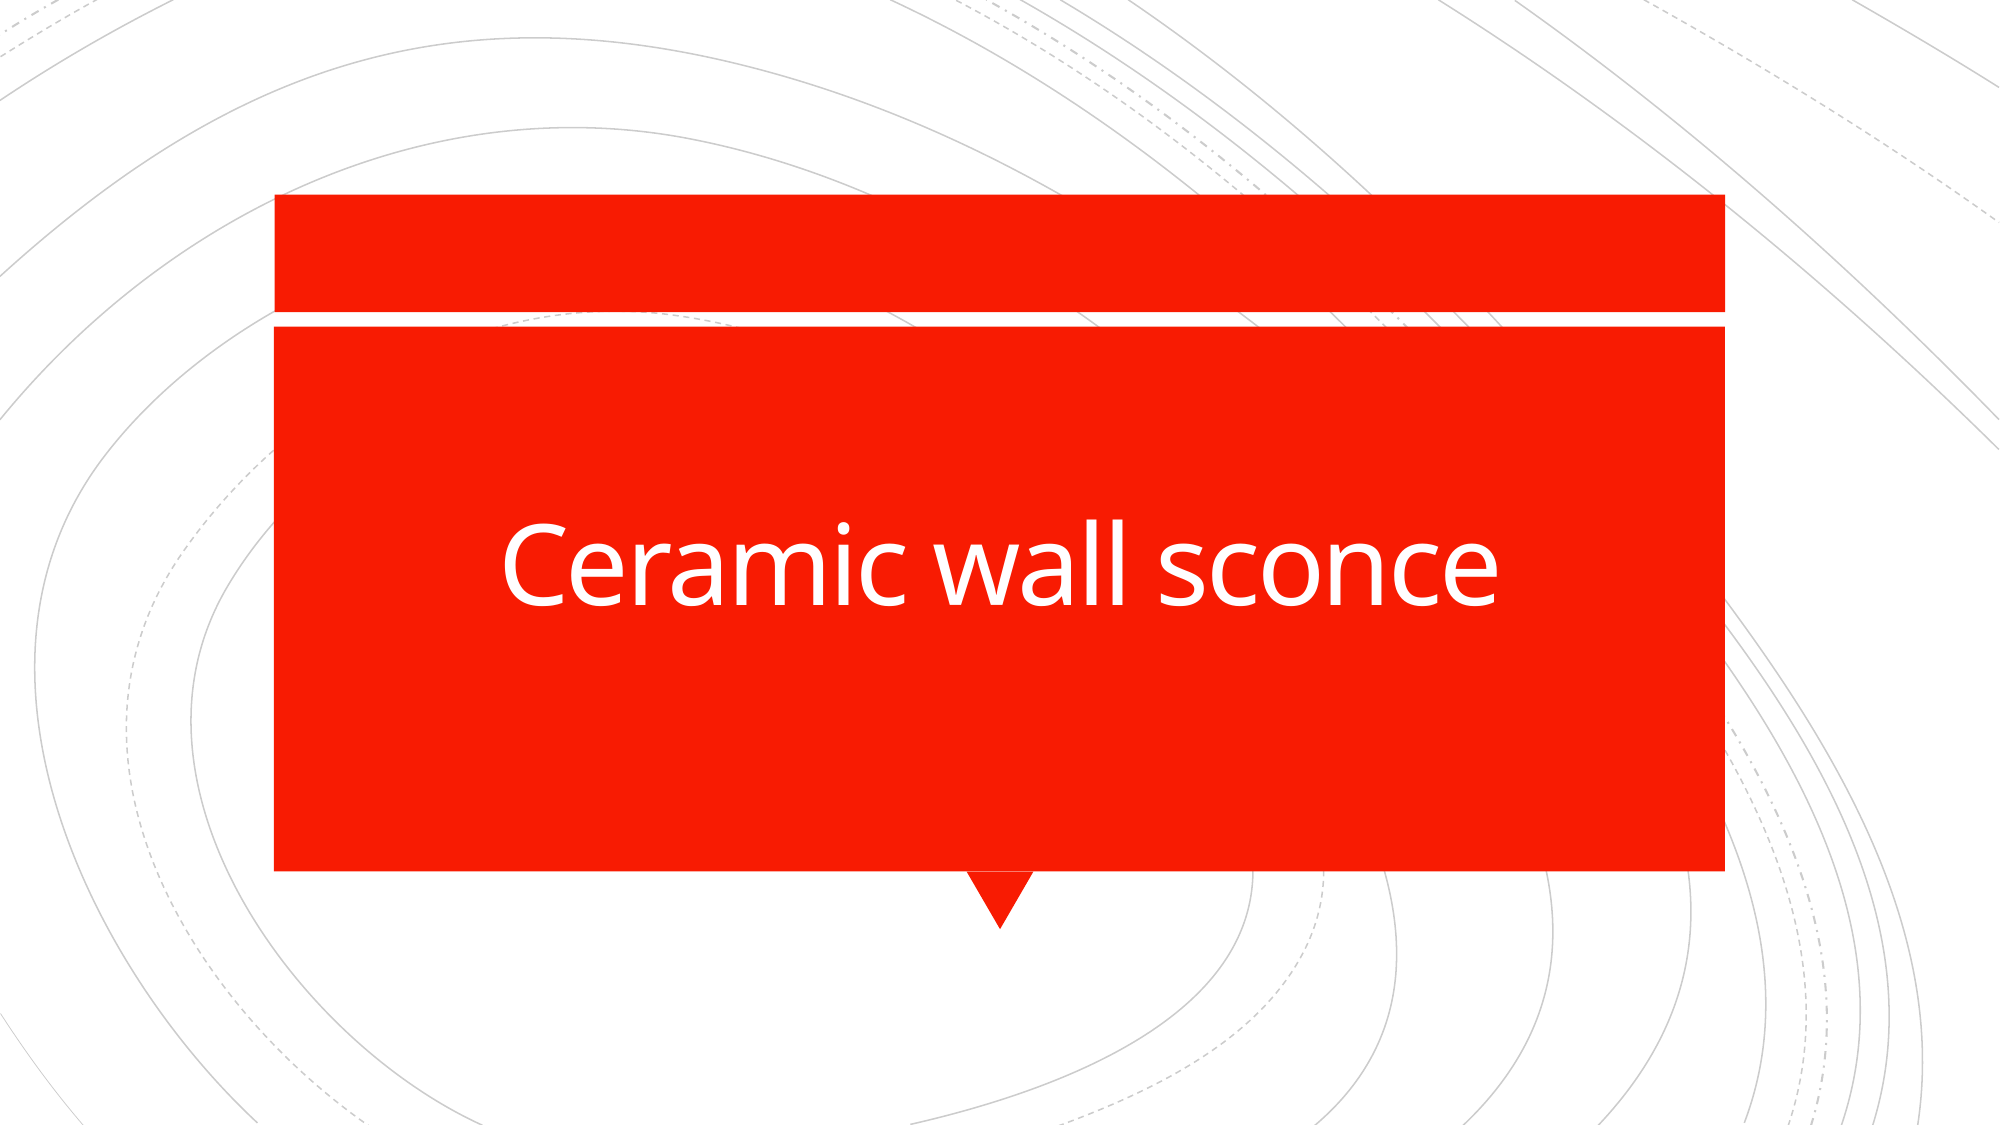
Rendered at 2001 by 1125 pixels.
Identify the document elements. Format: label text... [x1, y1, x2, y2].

title Ceramic wall sconce [288, 340, 1713, 628]
